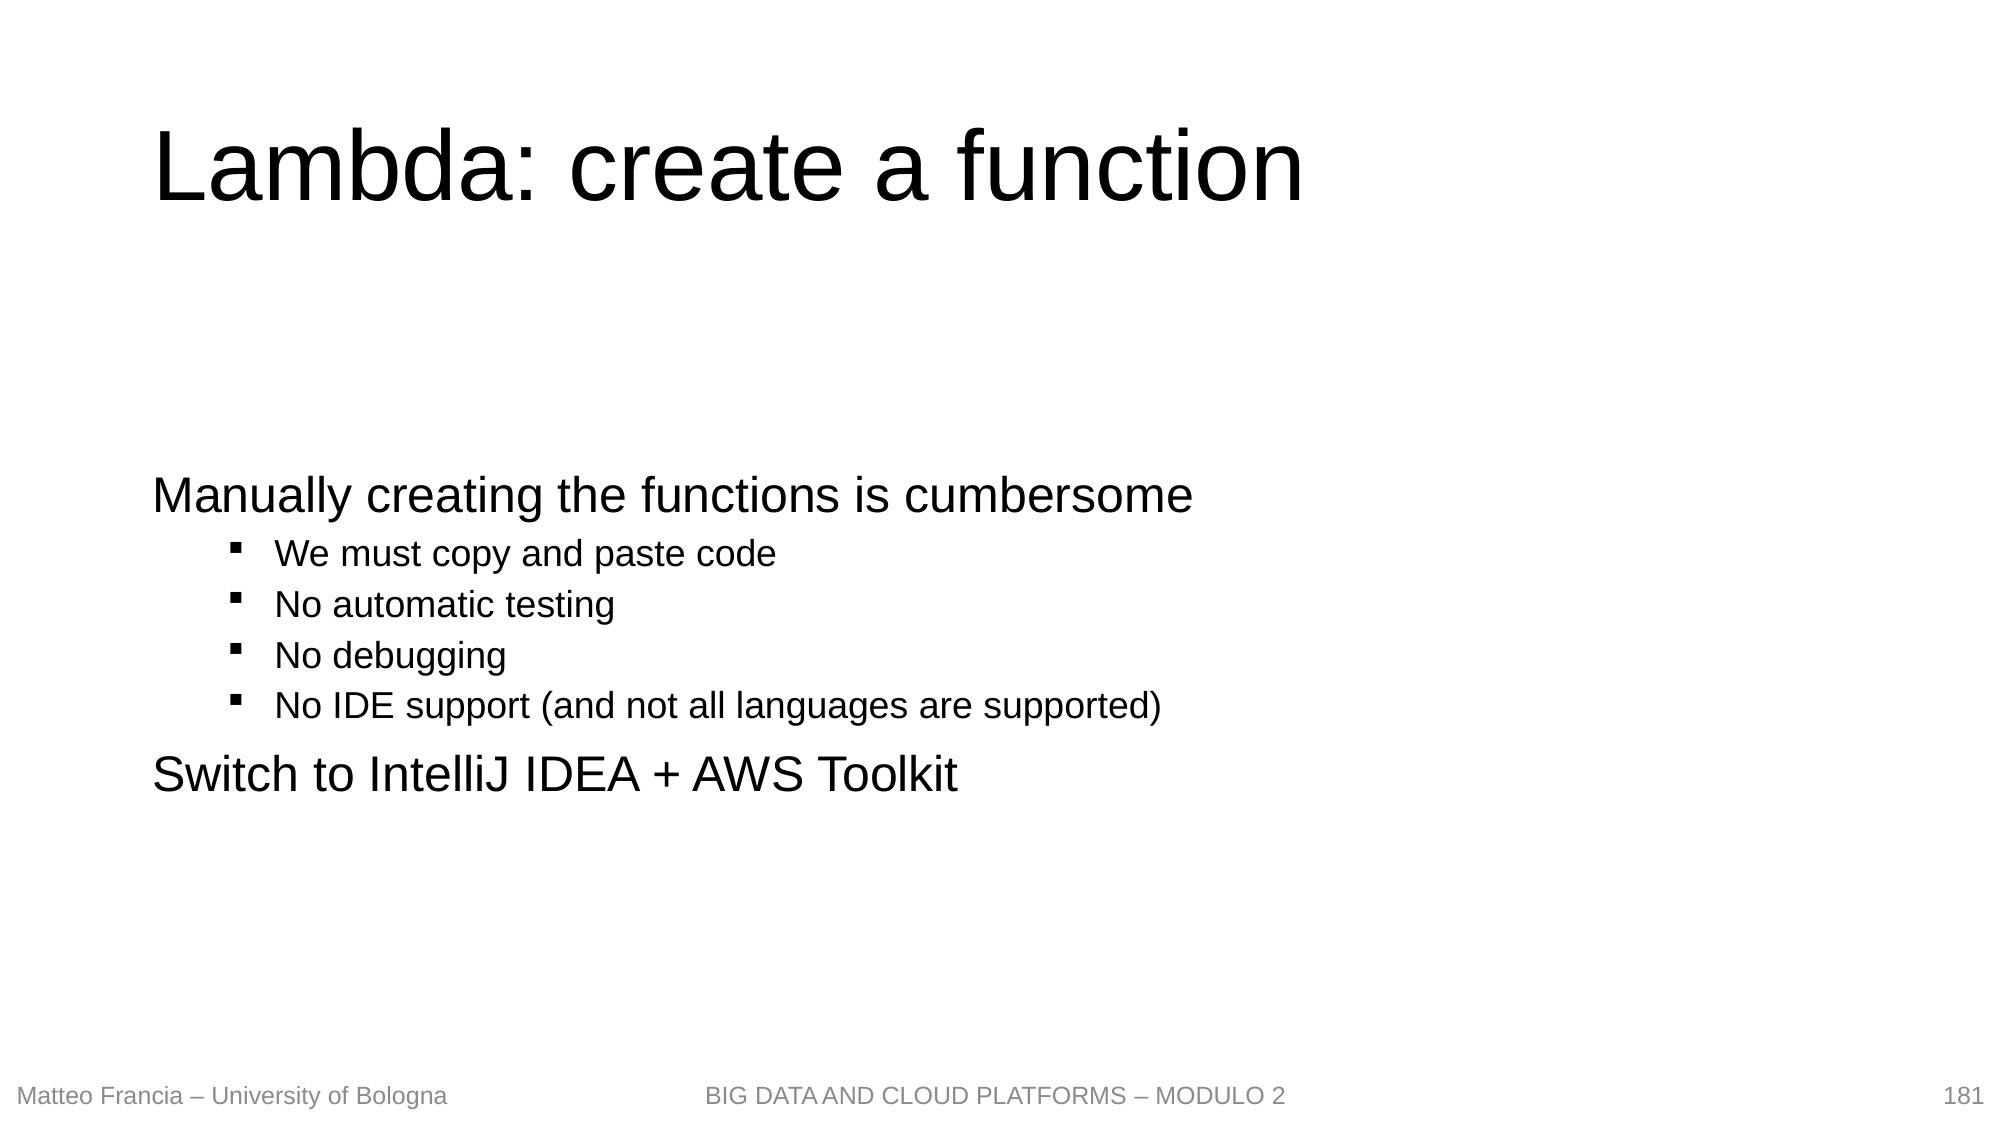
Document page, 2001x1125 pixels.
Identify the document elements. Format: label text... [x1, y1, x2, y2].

title Lambda: create a function [137, 59, 1863, 278]
footer Matteo Francia – University of Bologna [0, 1065, 466, 1125]
list Manually creating the functions is cumbersome We must copy and paste code No automatic testing No debugging No IDE support (and not all languages are supported) Switch to IntelliJ IDEA + AWS Toolkit [137, 278, 1863, 993]
slide_number 181 [1550, 1065, 2000, 1125]
